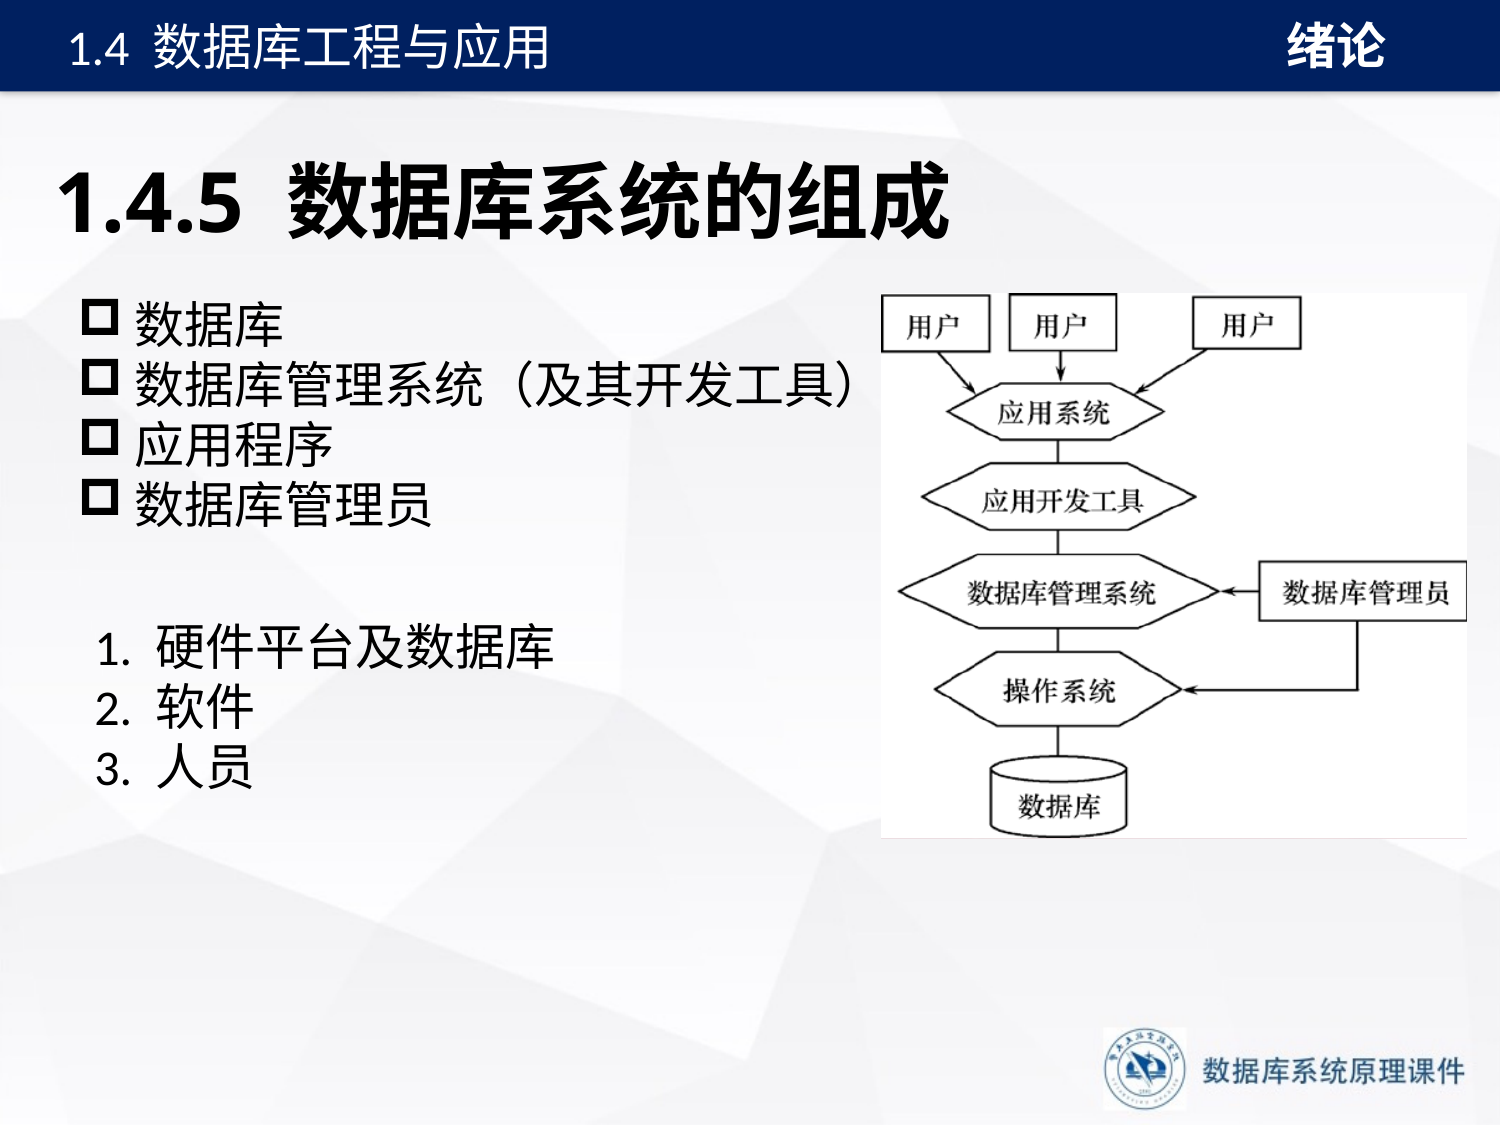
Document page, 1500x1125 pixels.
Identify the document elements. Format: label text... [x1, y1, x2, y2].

text_box [0, 0, 1500, 92]
picture [0, 92, 1500, 1125]
text_box 1.4 数据库工程与应用 [51, 8, 568, 83]
text_box 数据库 数据库管理系统（及其开发工具） 应用程序 数据库管理员 [63, 286, 1443, 542]
text_box 绪论 [1272, 7, 1402, 82]
text_box 1. 硬件平台及数据库 2. 软件 3. 人员 [79, 607, 830, 803]
title 1.4.5 数据库系统的组成 [39, 124, 1334, 287]
